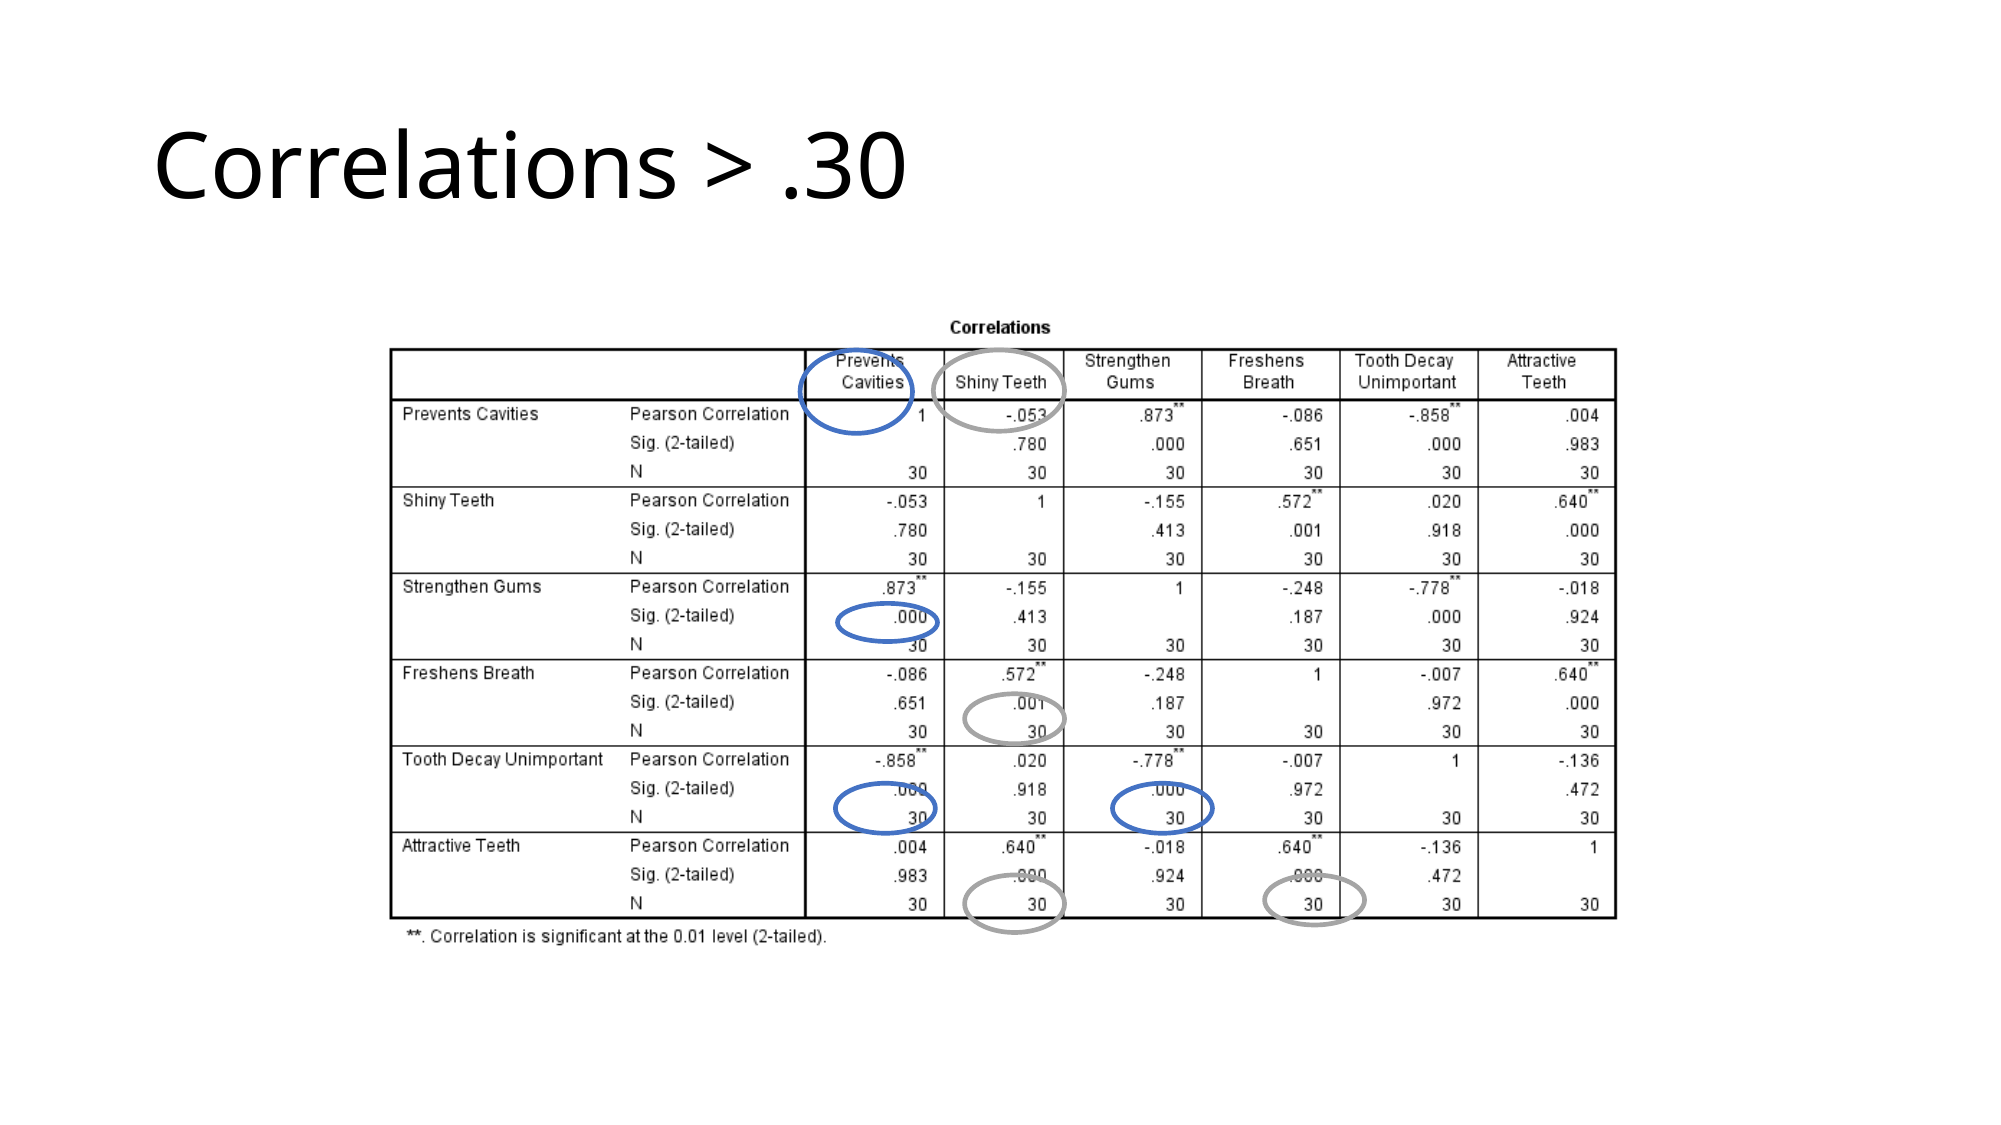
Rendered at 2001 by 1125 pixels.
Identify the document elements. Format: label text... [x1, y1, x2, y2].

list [384, 308, 1623, 957]
title Correlations > .30 [137, 59, 1863, 278]
